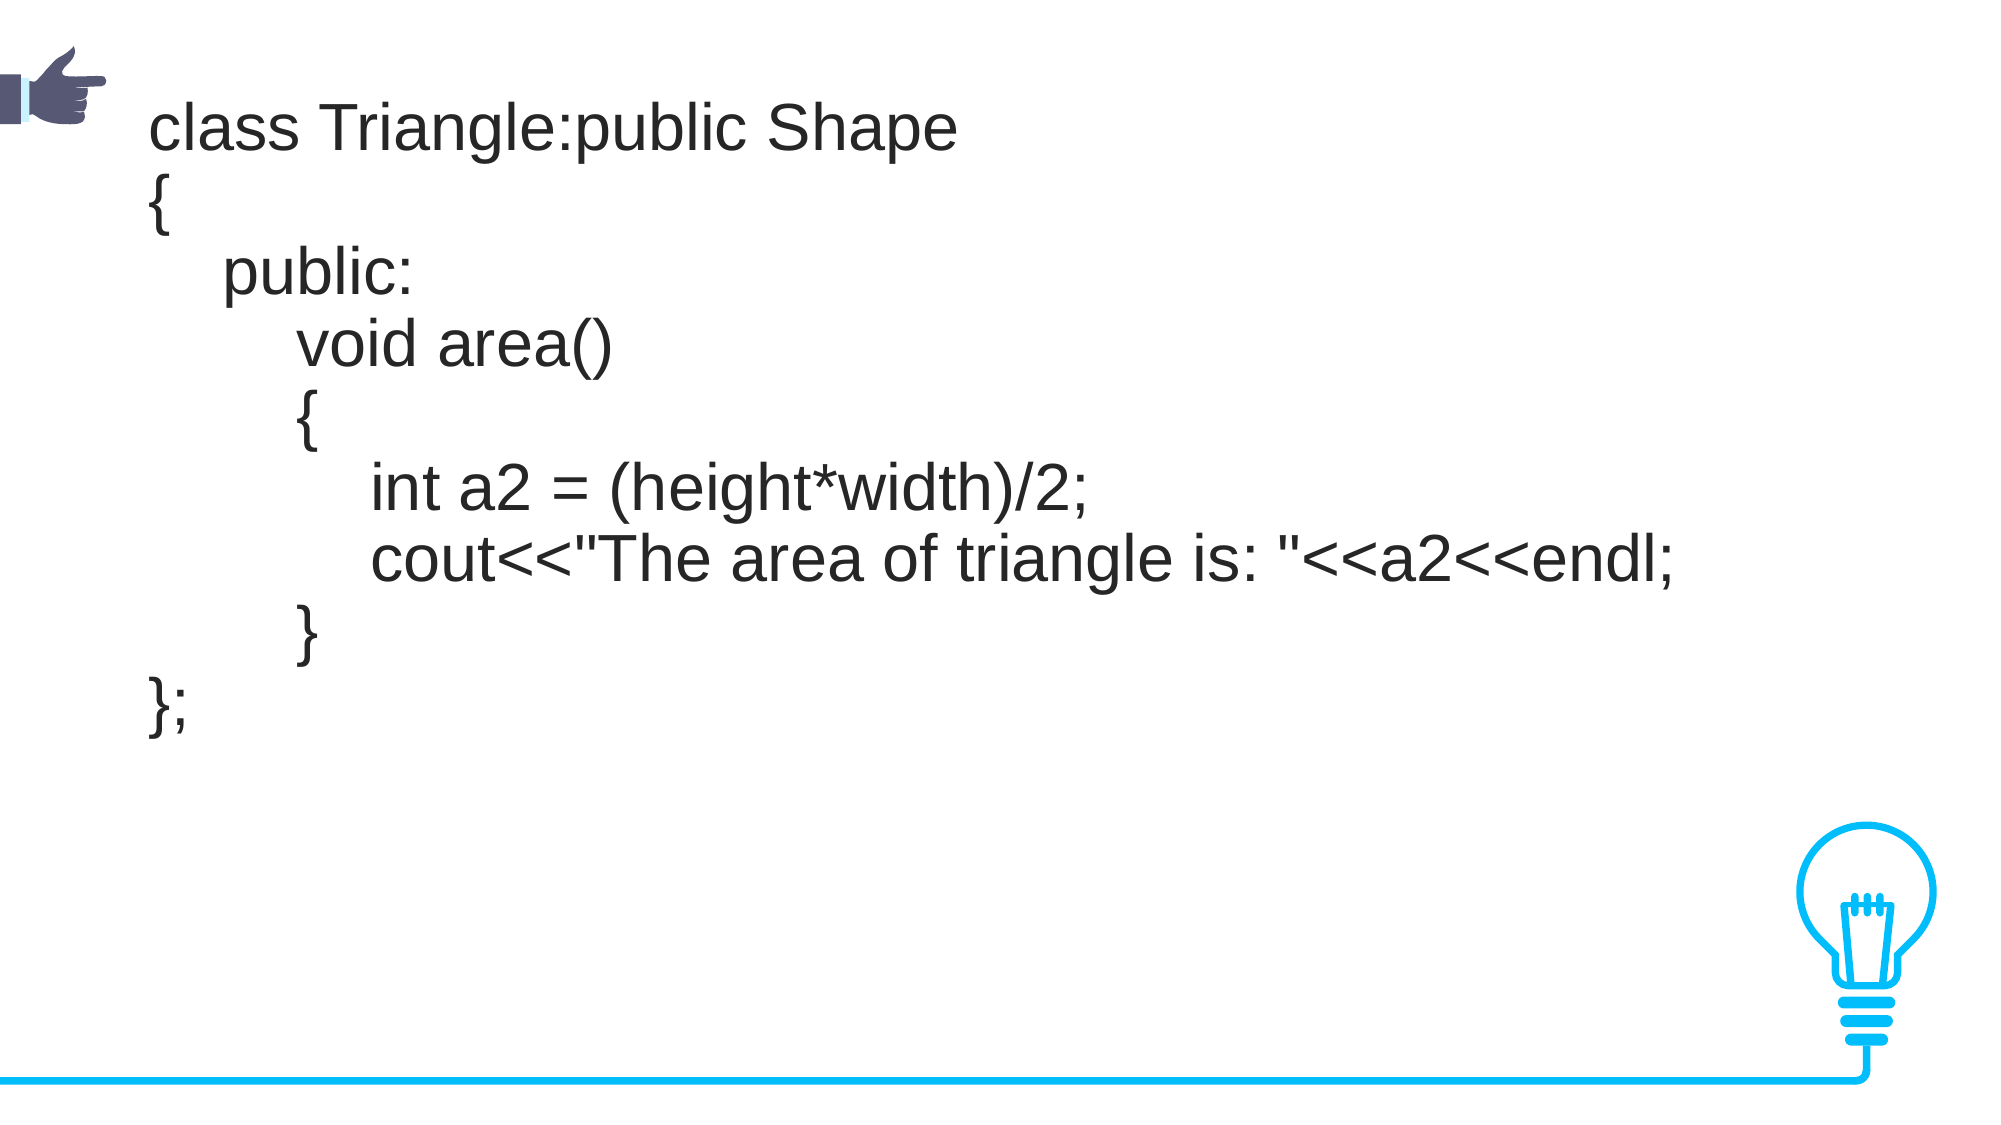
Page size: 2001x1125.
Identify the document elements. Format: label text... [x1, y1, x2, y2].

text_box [0, 46, 107, 125]
list class Triangle:public Shape { public: void area() { int a2 = (height*width)/2; cout<<"The area of triangle is: "<<a2<<endl; } }; [134, 46, 1930, 880]
